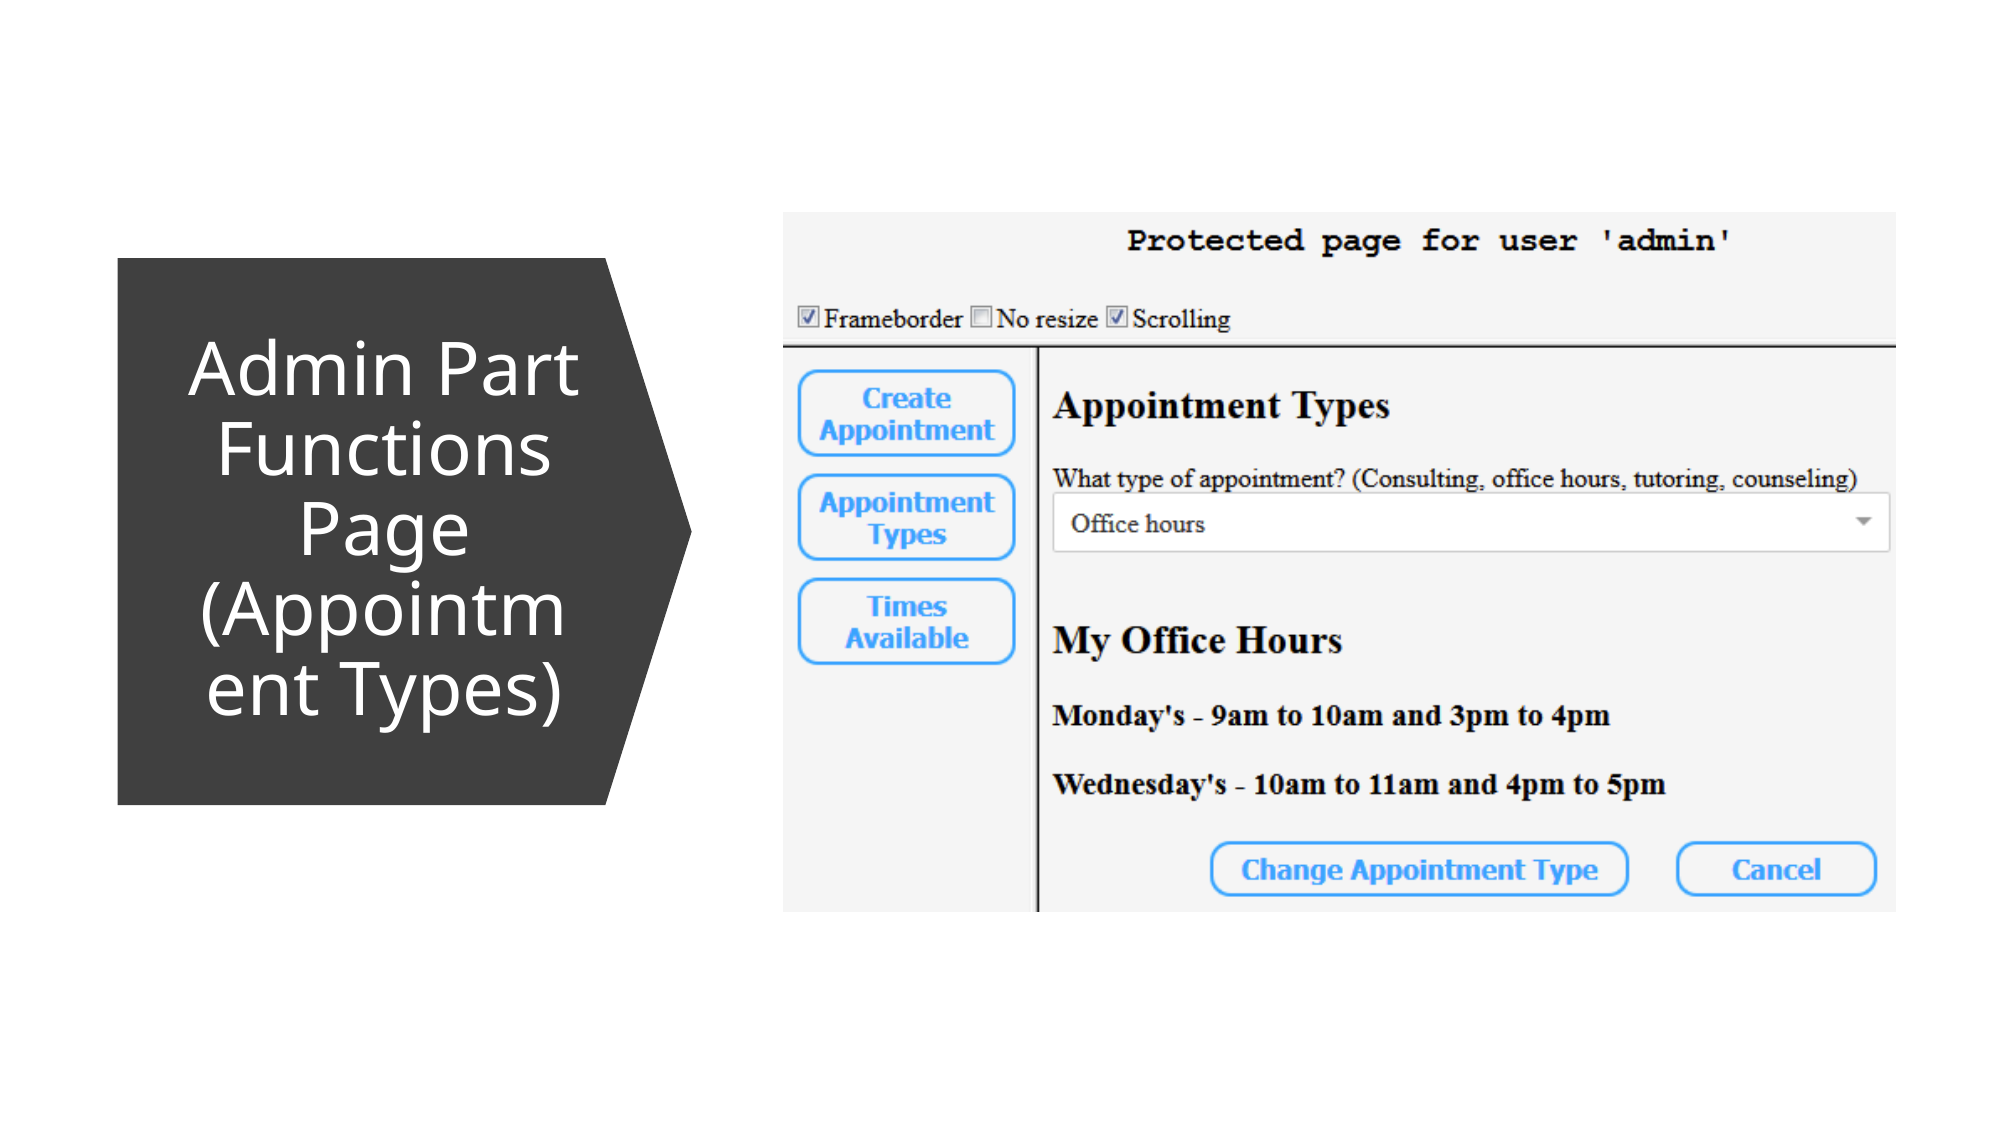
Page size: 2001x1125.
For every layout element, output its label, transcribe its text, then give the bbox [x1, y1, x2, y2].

title Admin Part Functions Page (Appointment Types) [168, 322, 601, 741]
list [783, 212, 1896, 912]
text_box [116, 257, 693, 807]
